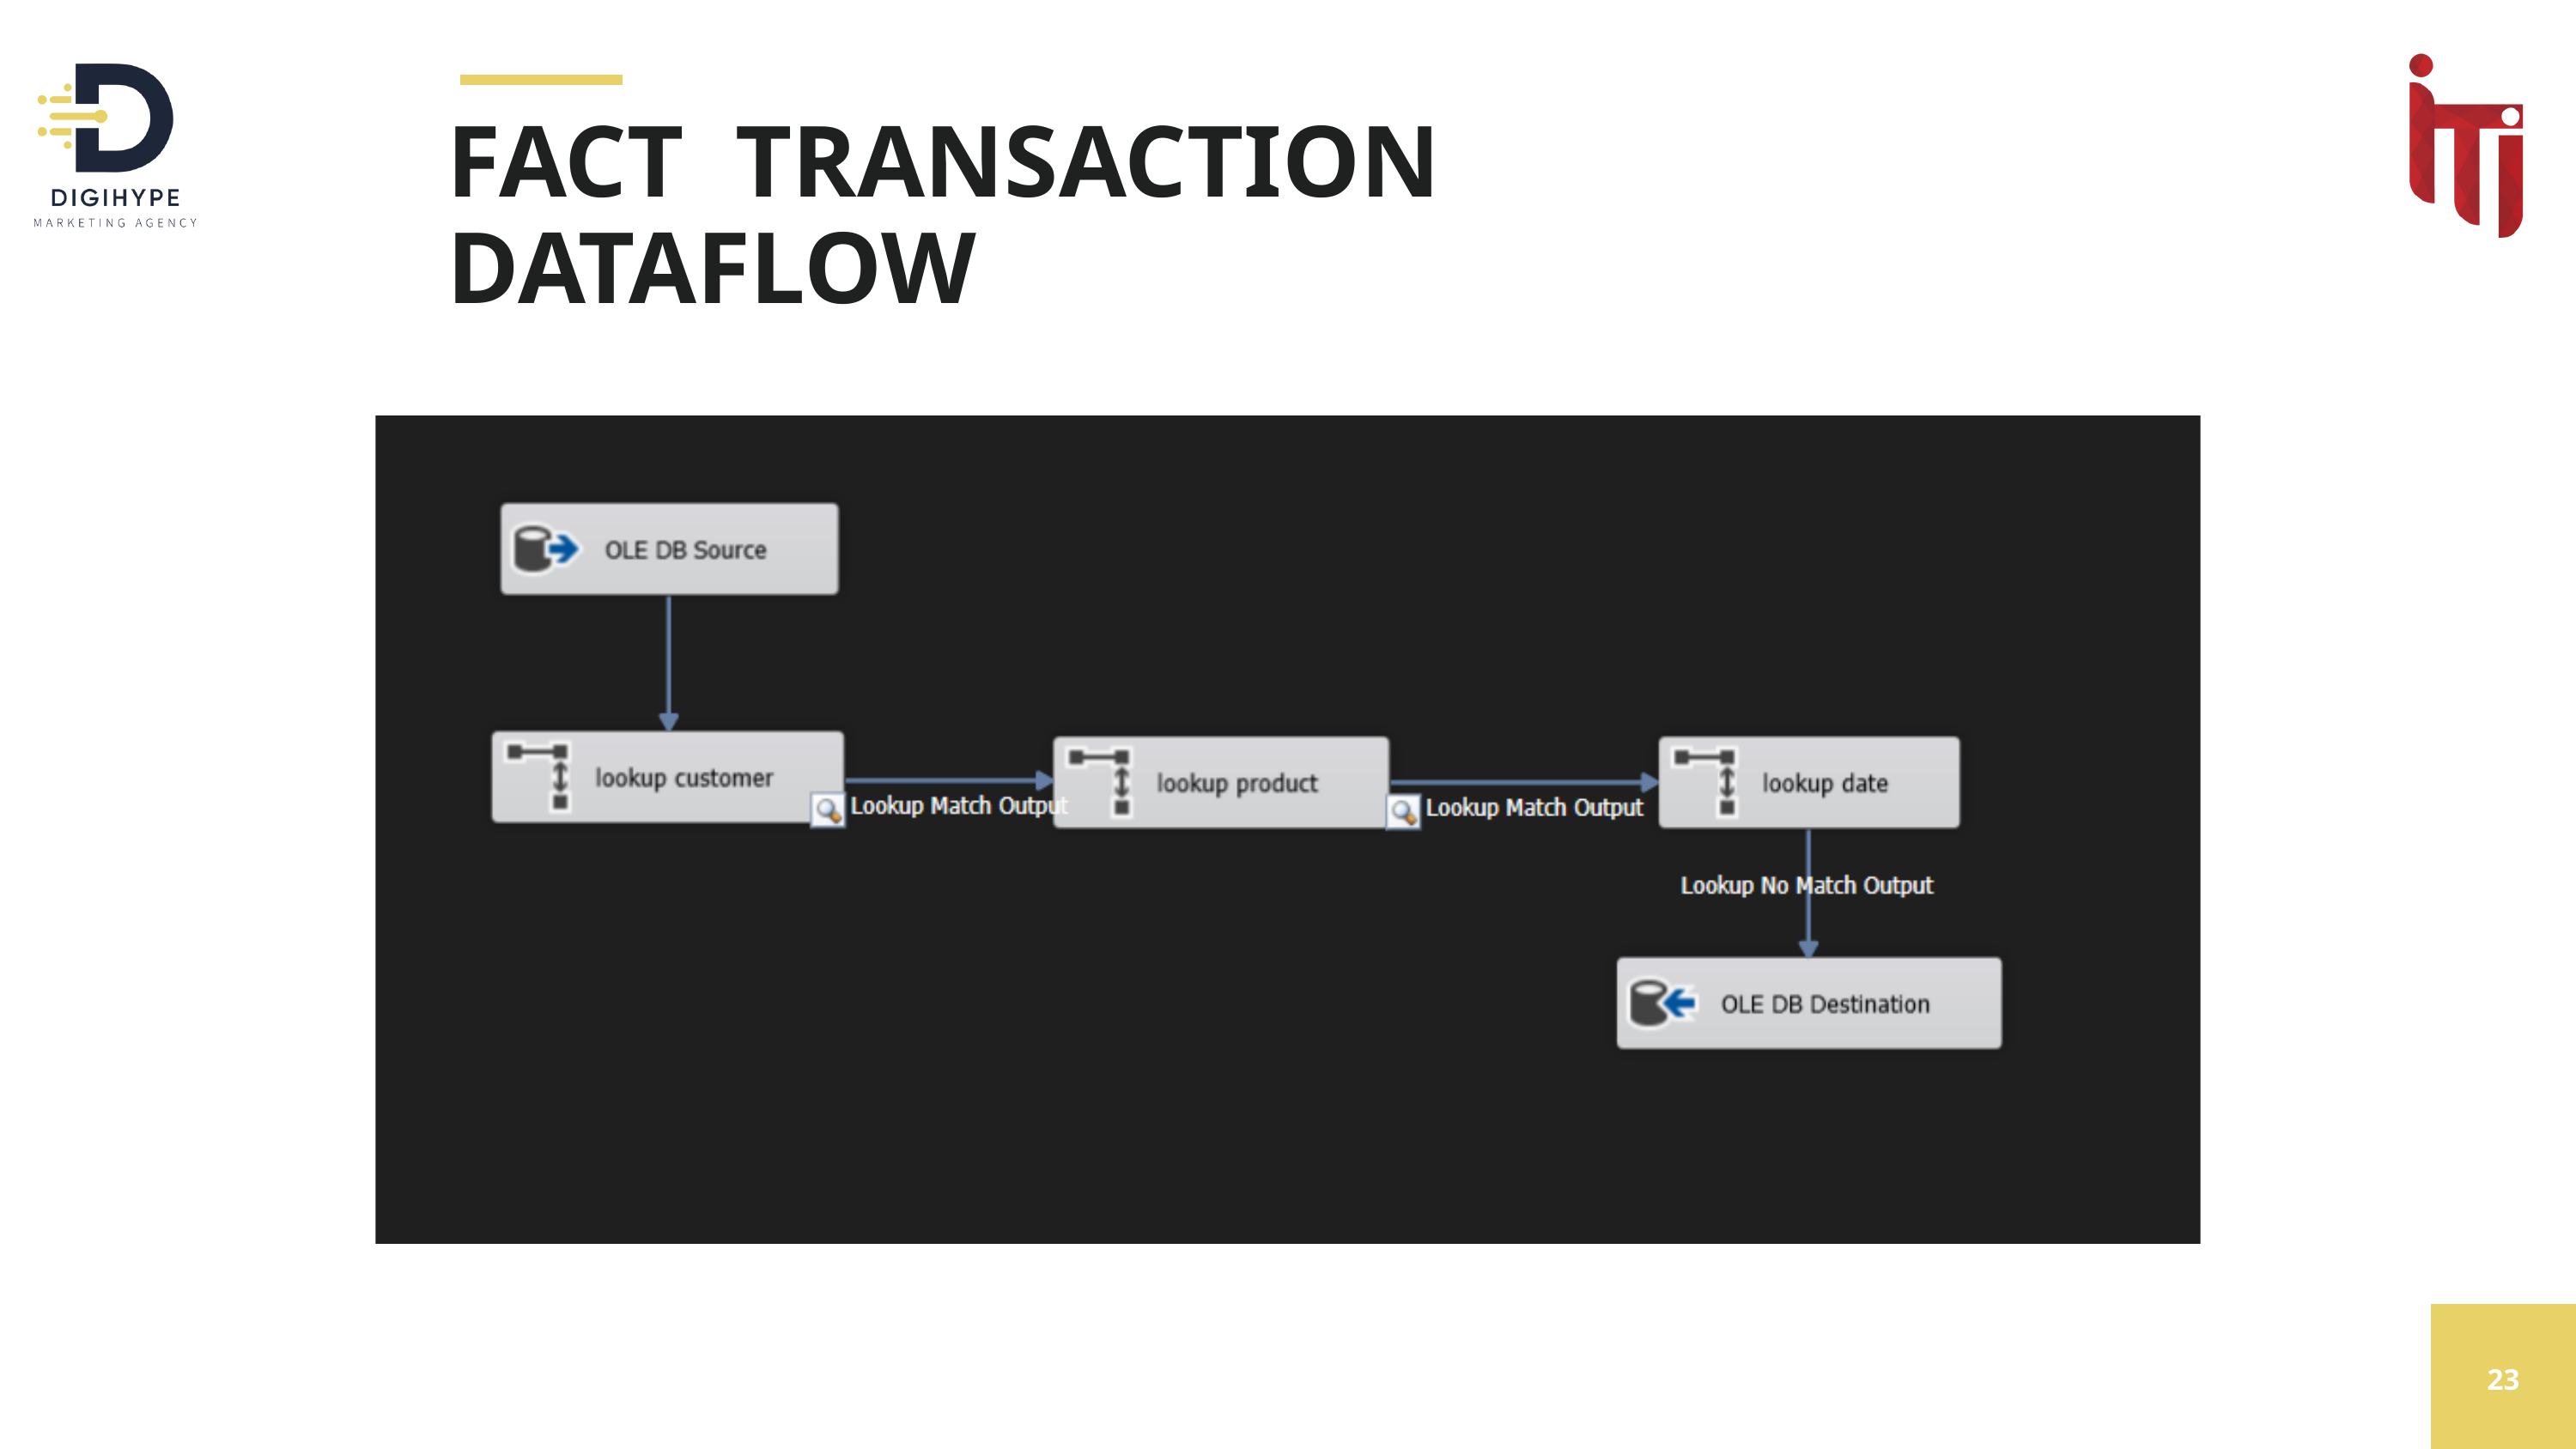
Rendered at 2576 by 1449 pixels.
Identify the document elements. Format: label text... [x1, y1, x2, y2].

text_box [2430, 1303, 2576, 1449]
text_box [460, 74, 623, 86]
text_box FACT TRANSACTION DATAFLOW [447, 110, 1878, 324]
text_box [2398, 27, 2538, 238]
text_box [0, 0, 273, 294]
text_box [375, 415, 2201, 1244]
